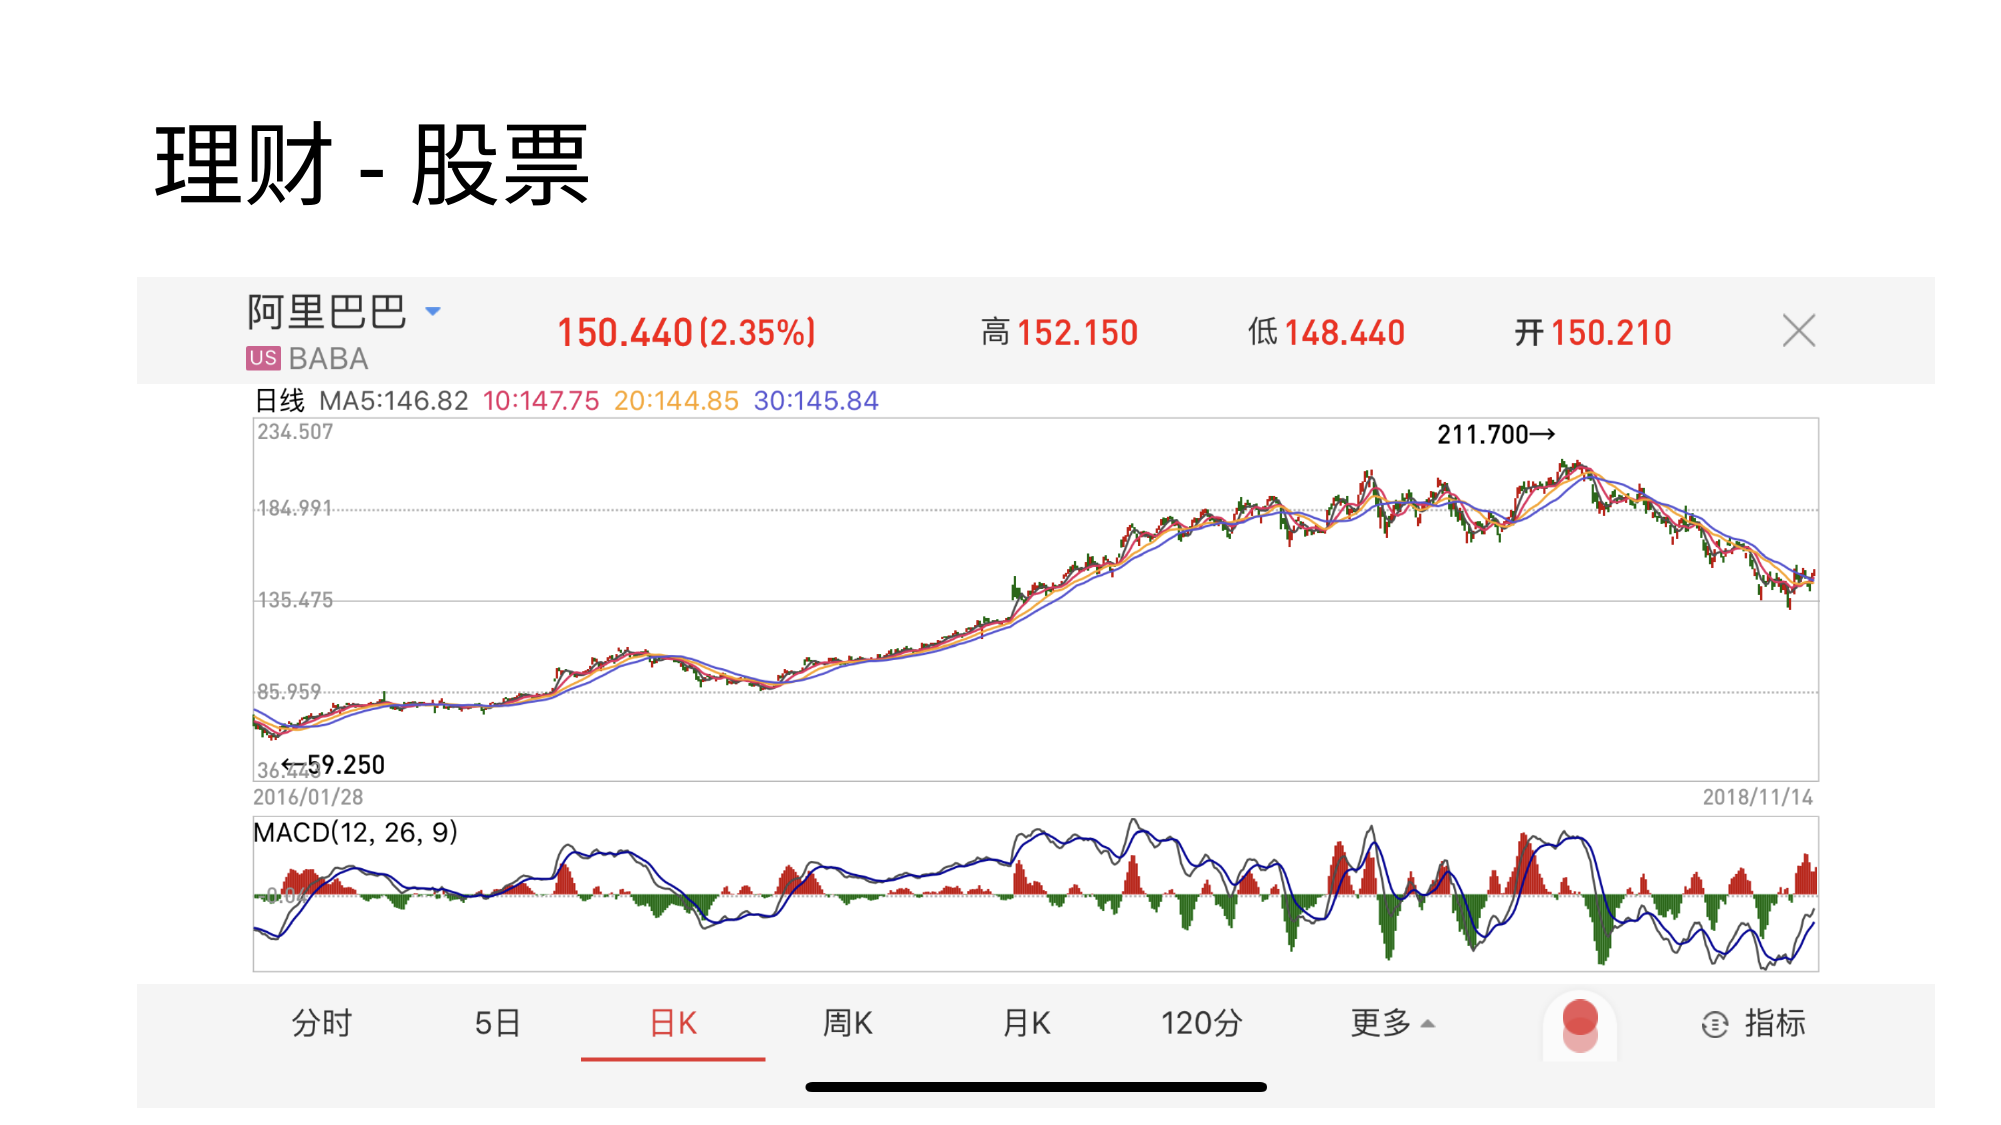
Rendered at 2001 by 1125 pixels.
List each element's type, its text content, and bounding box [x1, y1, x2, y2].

picture [137, 277, 1935, 1108]
title 理财-股票 [137, 59, 1863, 277]
